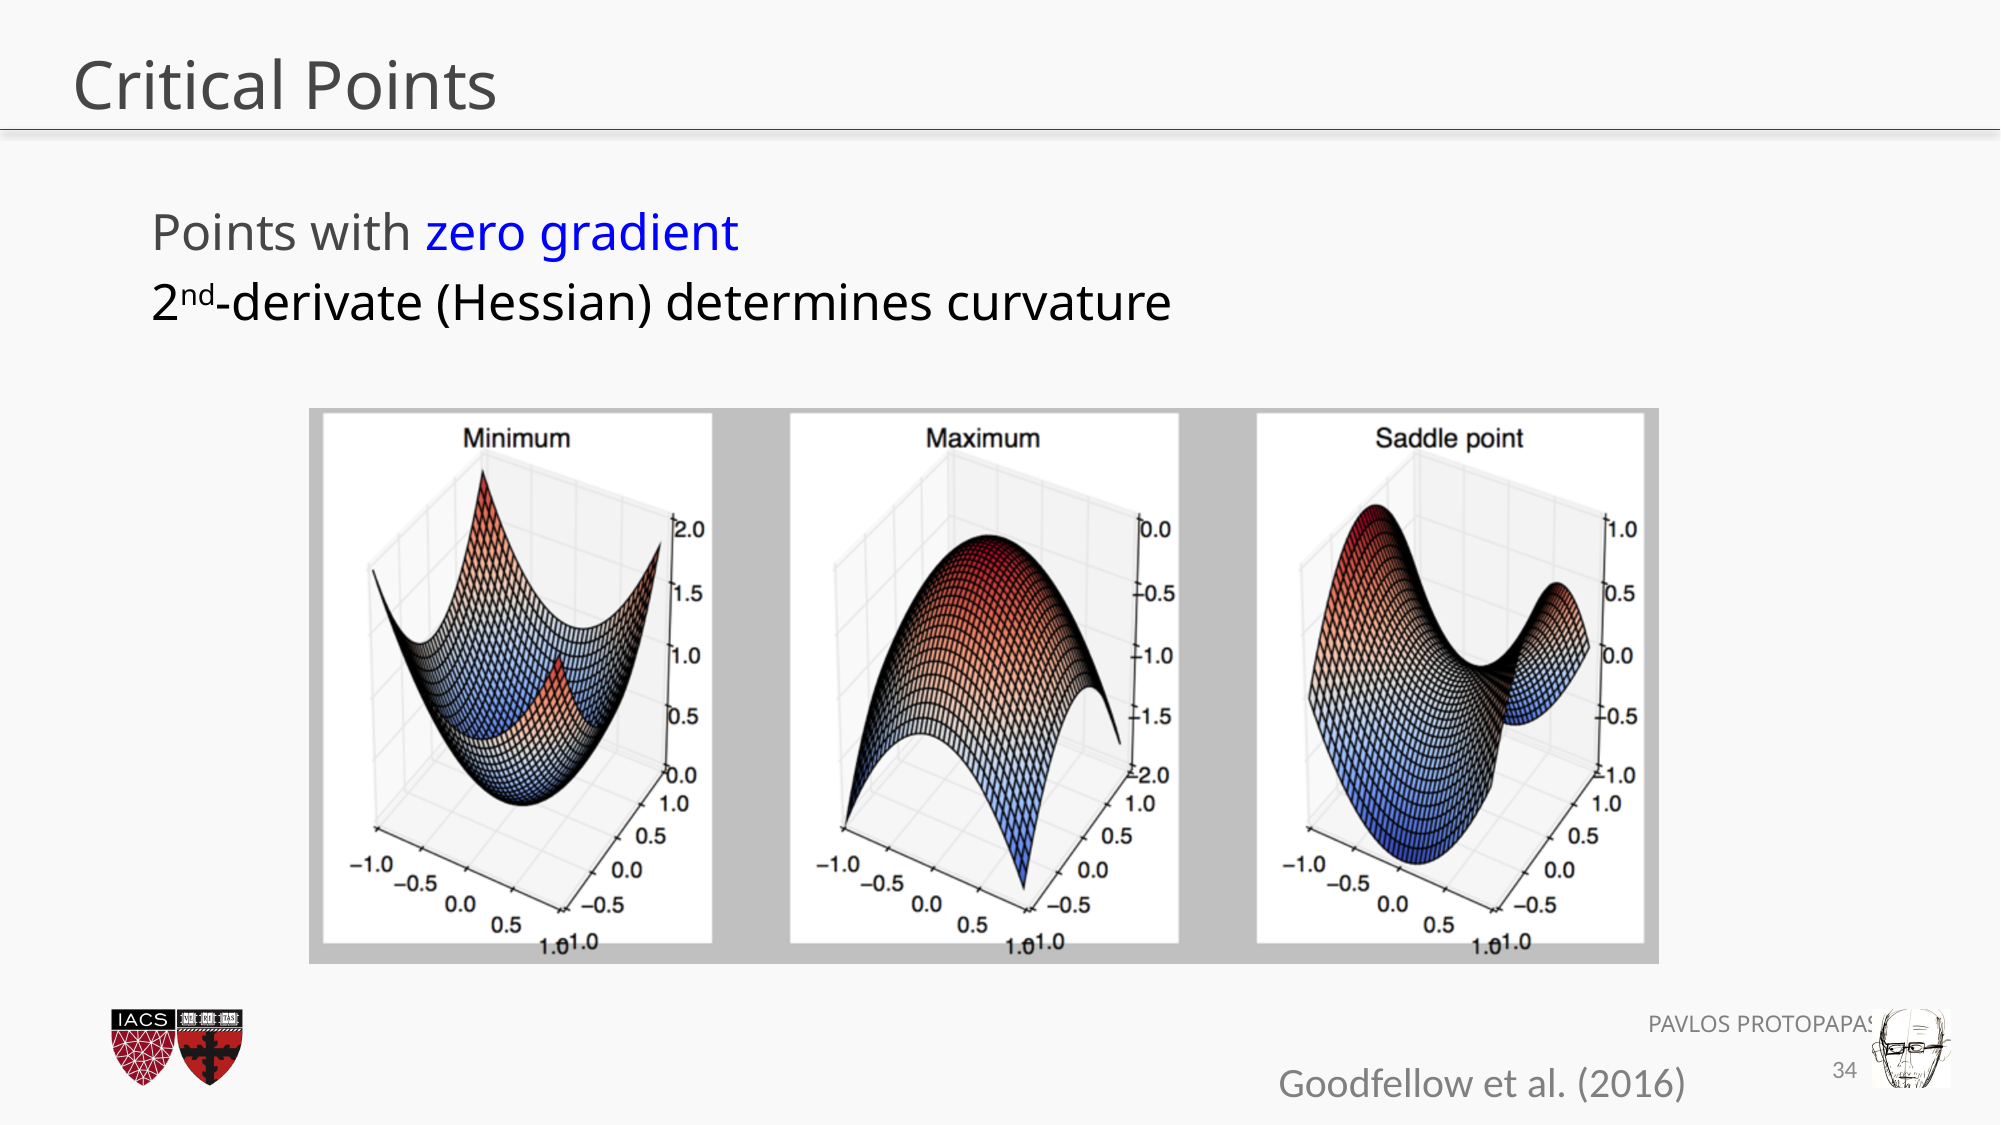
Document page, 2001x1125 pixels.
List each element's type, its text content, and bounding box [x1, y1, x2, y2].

picture [1872, 1009, 1951, 1088]
picture [109, 1009, 243, 1086]
picture [308, 408, 1659, 965]
slide_number 34 [1405, 1038, 1873, 1099]
text_box Goodfellow et al. (2016) [1116, 1047, 1702, 1113]
title Critical Points [57, 35, 1943, 162]
list Points with zero gradient 2nd-derivate (Hessian) determines curvature [136, 193, 1831, 540]
